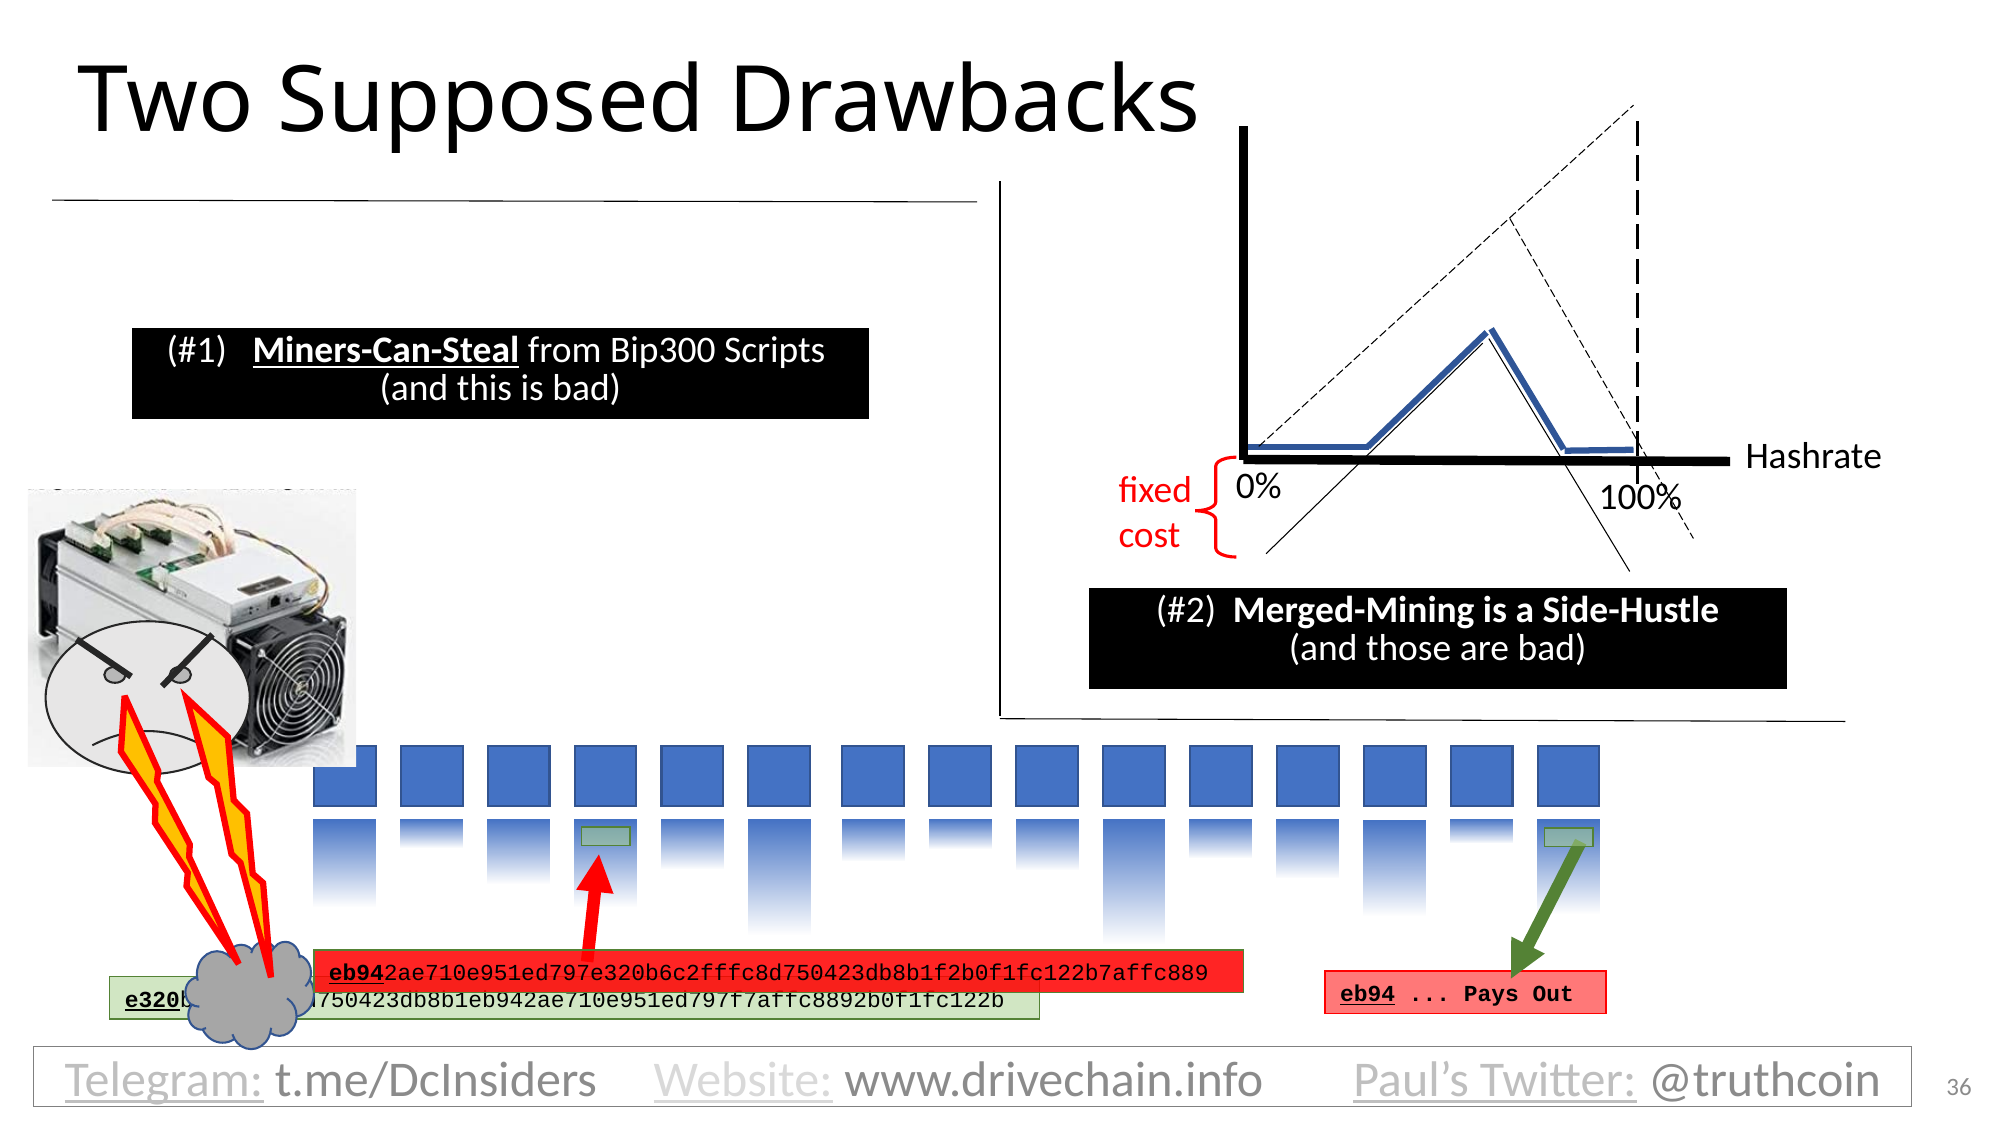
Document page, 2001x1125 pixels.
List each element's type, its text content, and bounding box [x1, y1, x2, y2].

text_box [660, 745, 724, 807]
text_box [1363, 745, 1427, 807]
text_box [574, 745, 637, 807]
text_box [204, 767, 273, 978]
text_box 0% [1221, 453, 1266, 514]
text_box [159, 767, 195, 775]
footer Telegram: t.me/DcInsiders Website: www.drivechain.info Paul’s Twitter: @truthcoin [33, 1046, 1912, 1107]
text_box eb942ae710e951ed797e320b6c2fffc8d750423db8b1f2b0f1fc122b7affc889 [313, 950, 1244, 993]
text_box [999, 718, 1846, 722]
text_box [1544, 828, 1594, 847]
text_box [487, 819, 551, 885]
text_box e320b6c2fffc8d750423db8b1eb942ae710e951ed797f7affc8892b0f1fc122b [109, 976, 194, 1019]
text_box [841, 745, 905, 807]
text_box [841, 819, 905, 861]
text_box [1450, 819, 1514, 843]
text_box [76, 639, 132, 677]
text_box [1208, 456, 1237, 558]
text_box [928, 745, 992, 807]
text_box [487, 745, 551, 807]
text_box [581, 827, 631, 846]
text_box fixed cost [1103, 457, 1208, 562]
text_box e320b6c2fffc8d750423db8b1eb942ae710e951ed797f7affc8892b0f1fc122b [298, 993, 1040, 1019]
text_box [1537, 745, 1600, 807]
text_box [747, 819, 811, 936]
text_box [1102, 745, 1166, 807]
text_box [1509, 218, 1694, 539]
text_box 100% [1694, 467, 1698, 524]
text_box [1102, 819, 1166, 945]
text_box [184, 940, 315, 1051]
text_box [1450, 745, 1514, 807]
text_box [1258, 105, 1634, 447]
text_box [1363, 820, 1427, 917]
text_box [313, 745, 377, 807]
text_box [1015, 819, 1079, 870]
title Two Supposed Drawbacks [62, 38, 1788, 165]
text_box Hashrate [1730, 423, 1898, 484]
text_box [1491, 328, 1564, 450]
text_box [1488, 338, 1630, 572]
text_box [1189, 745, 1253, 807]
slide_number 36 [1915, 1055, 1987, 1116]
text_box [660, 819, 724, 869]
text_box [1189, 819, 1253, 858]
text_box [1266, 462, 1483, 554]
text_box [587, 854, 599, 962]
text_box [400, 745, 464, 807]
text_box [928, 819, 992, 849]
text_box [400, 819, 464, 848]
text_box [1266, 447, 1483, 459]
text_box [1276, 819, 1340, 878]
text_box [1510, 841, 1581, 979]
table_header (#2) Merged-Mining is a Side-Hustle (and those are bad) [1089, 588, 1787, 689]
picture [27, 489, 357, 767]
text_box [313, 819, 377, 908]
text_box [574, 819, 637, 908]
table_header (#1) Miners-Can-Steal from Bip300 Scripts (and this is bad) [132, 328, 869, 419]
text_box [747, 745, 811, 807]
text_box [162, 634, 213, 687]
text_box [1015, 745, 1079, 807]
text_box [129, 767, 240, 965]
text_box [101, 767, 134, 775]
text_box eb94 ... Pays Out [1325, 971, 1607, 1014]
text_box [1537, 819, 1600, 914]
text_box [1276, 745, 1340, 807]
